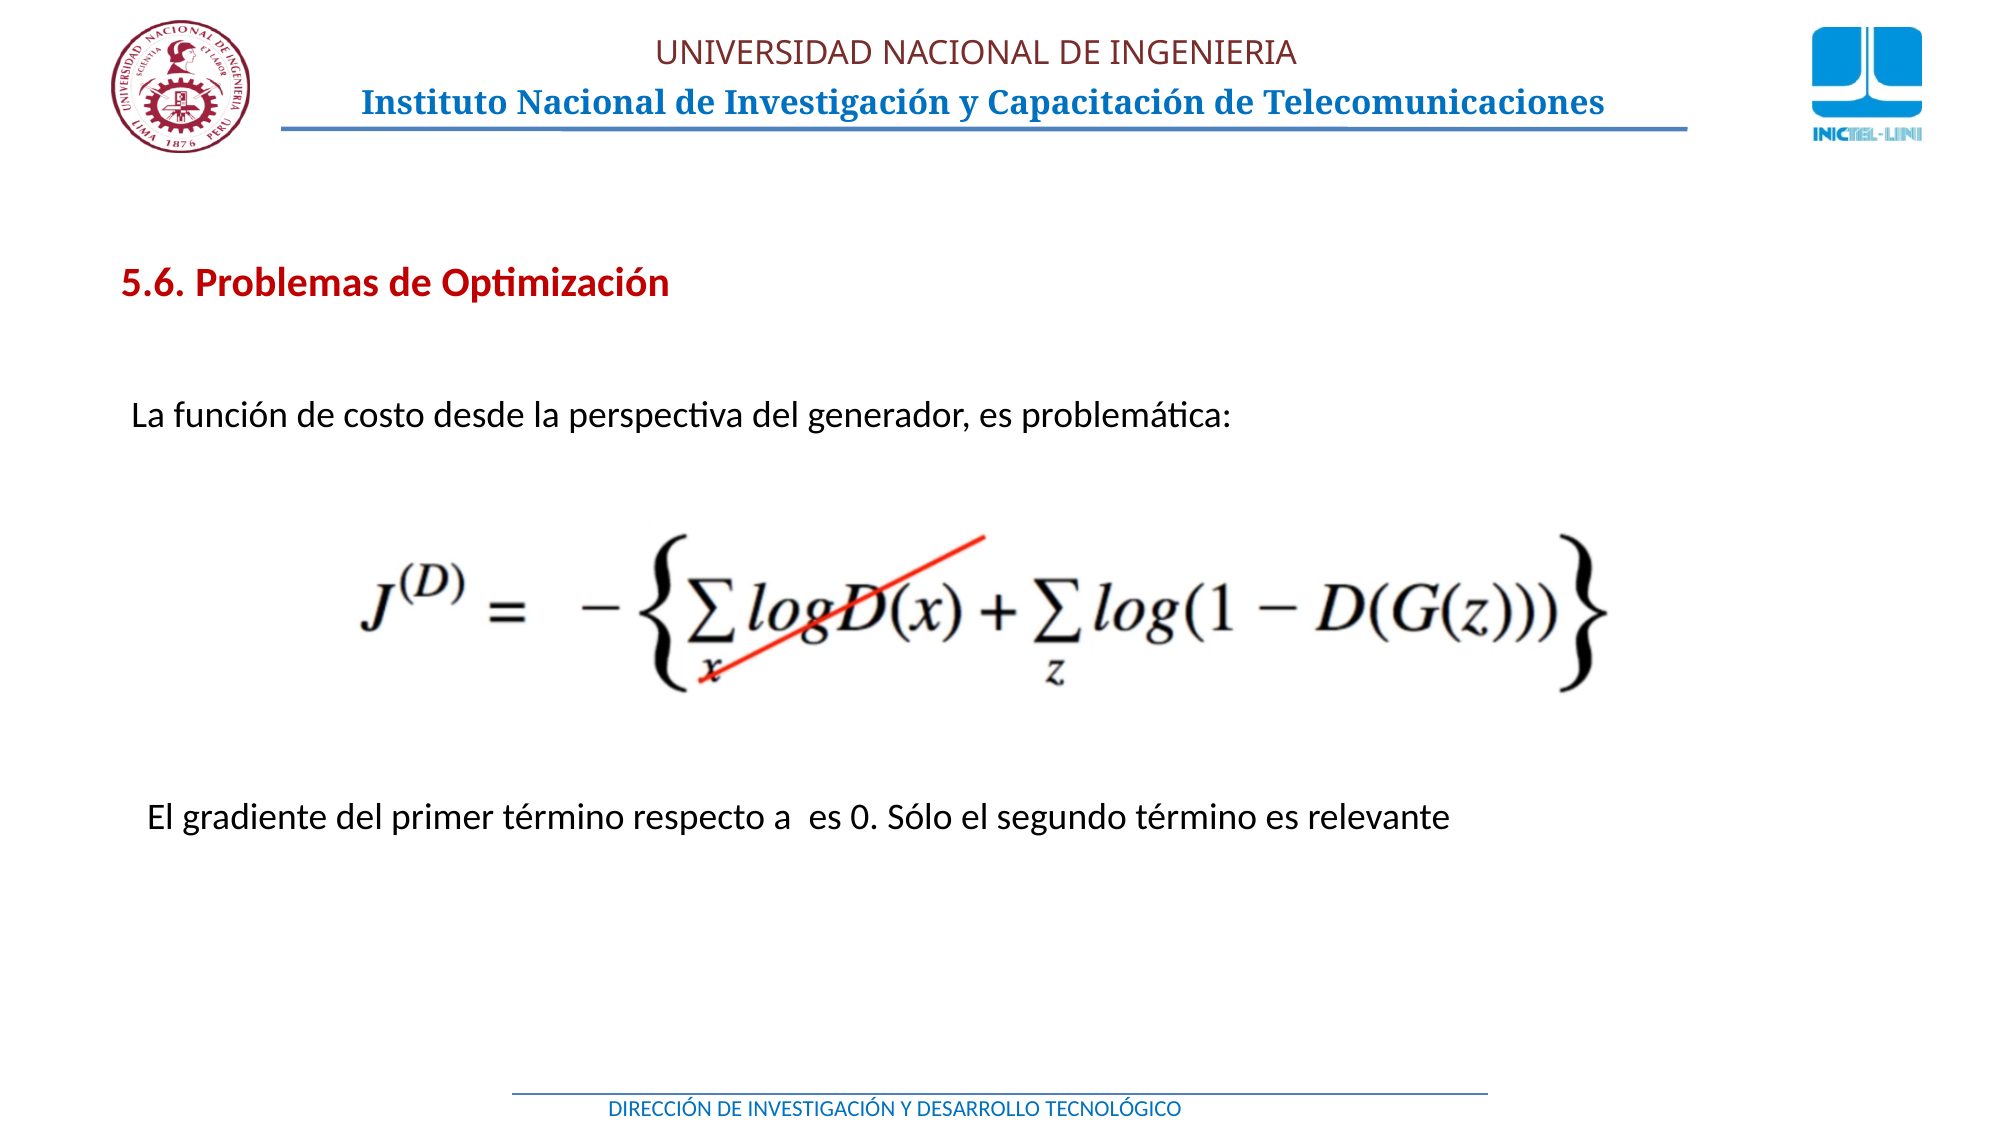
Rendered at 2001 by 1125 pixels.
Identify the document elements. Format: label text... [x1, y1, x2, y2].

picture [344, 512, 1614, 716]
picture [1812, 109, 1922, 141]
picture [111, 20, 250, 153]
text_box La función de costo desde la perspectiva del generador, es problemática: [116, 382, 1249, 443]
picture [1812, 27, 1922, 101]
text_box 5.6. Problemas de Optimización [106, 247, 695, 313]
picture [1912, 27, 1922, 33]
picture [1812, 27, 1821, 38]
